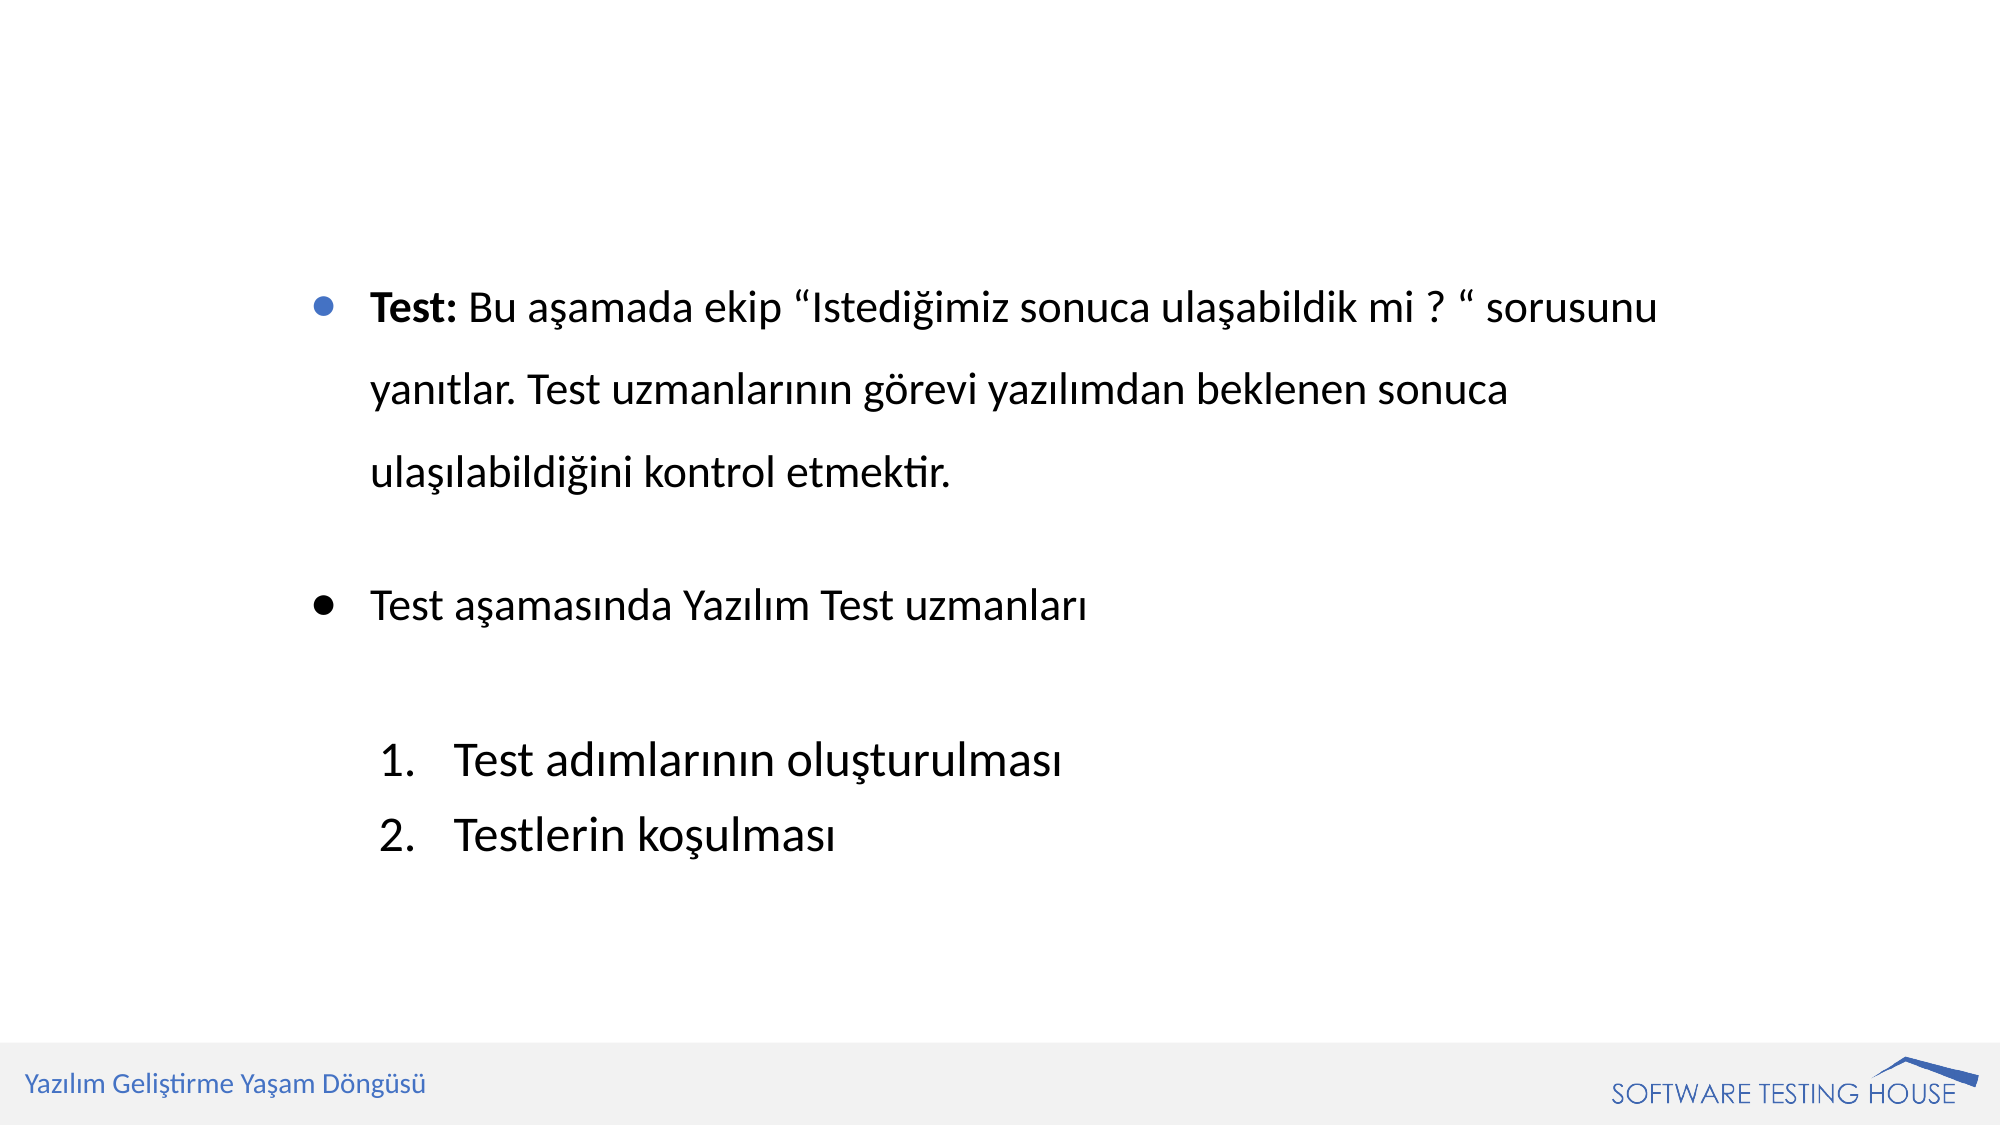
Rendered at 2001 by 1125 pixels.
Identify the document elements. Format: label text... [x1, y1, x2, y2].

picture [1611, 1056, 1979, 1112]
subtitle Test: Bu aşamada ekip “Istediğimiz sonuca ulaşabildik mi ? “ sorusunu yanıtlar. Test uzmanlarının görevi yazılımdan beklenen sonuca ulaşılabildiğini kontrol etmektir. [280, 241, 1764, 521]
list Yazılım Geliştirme Yaşam Döngüsü [9, 1052, 856, 1108]
text_box Test aşamasında Yazılım Test uzmanları Test adımlarının oluşturulması Testlerin koşulması [280, 539, 1764, 925]
